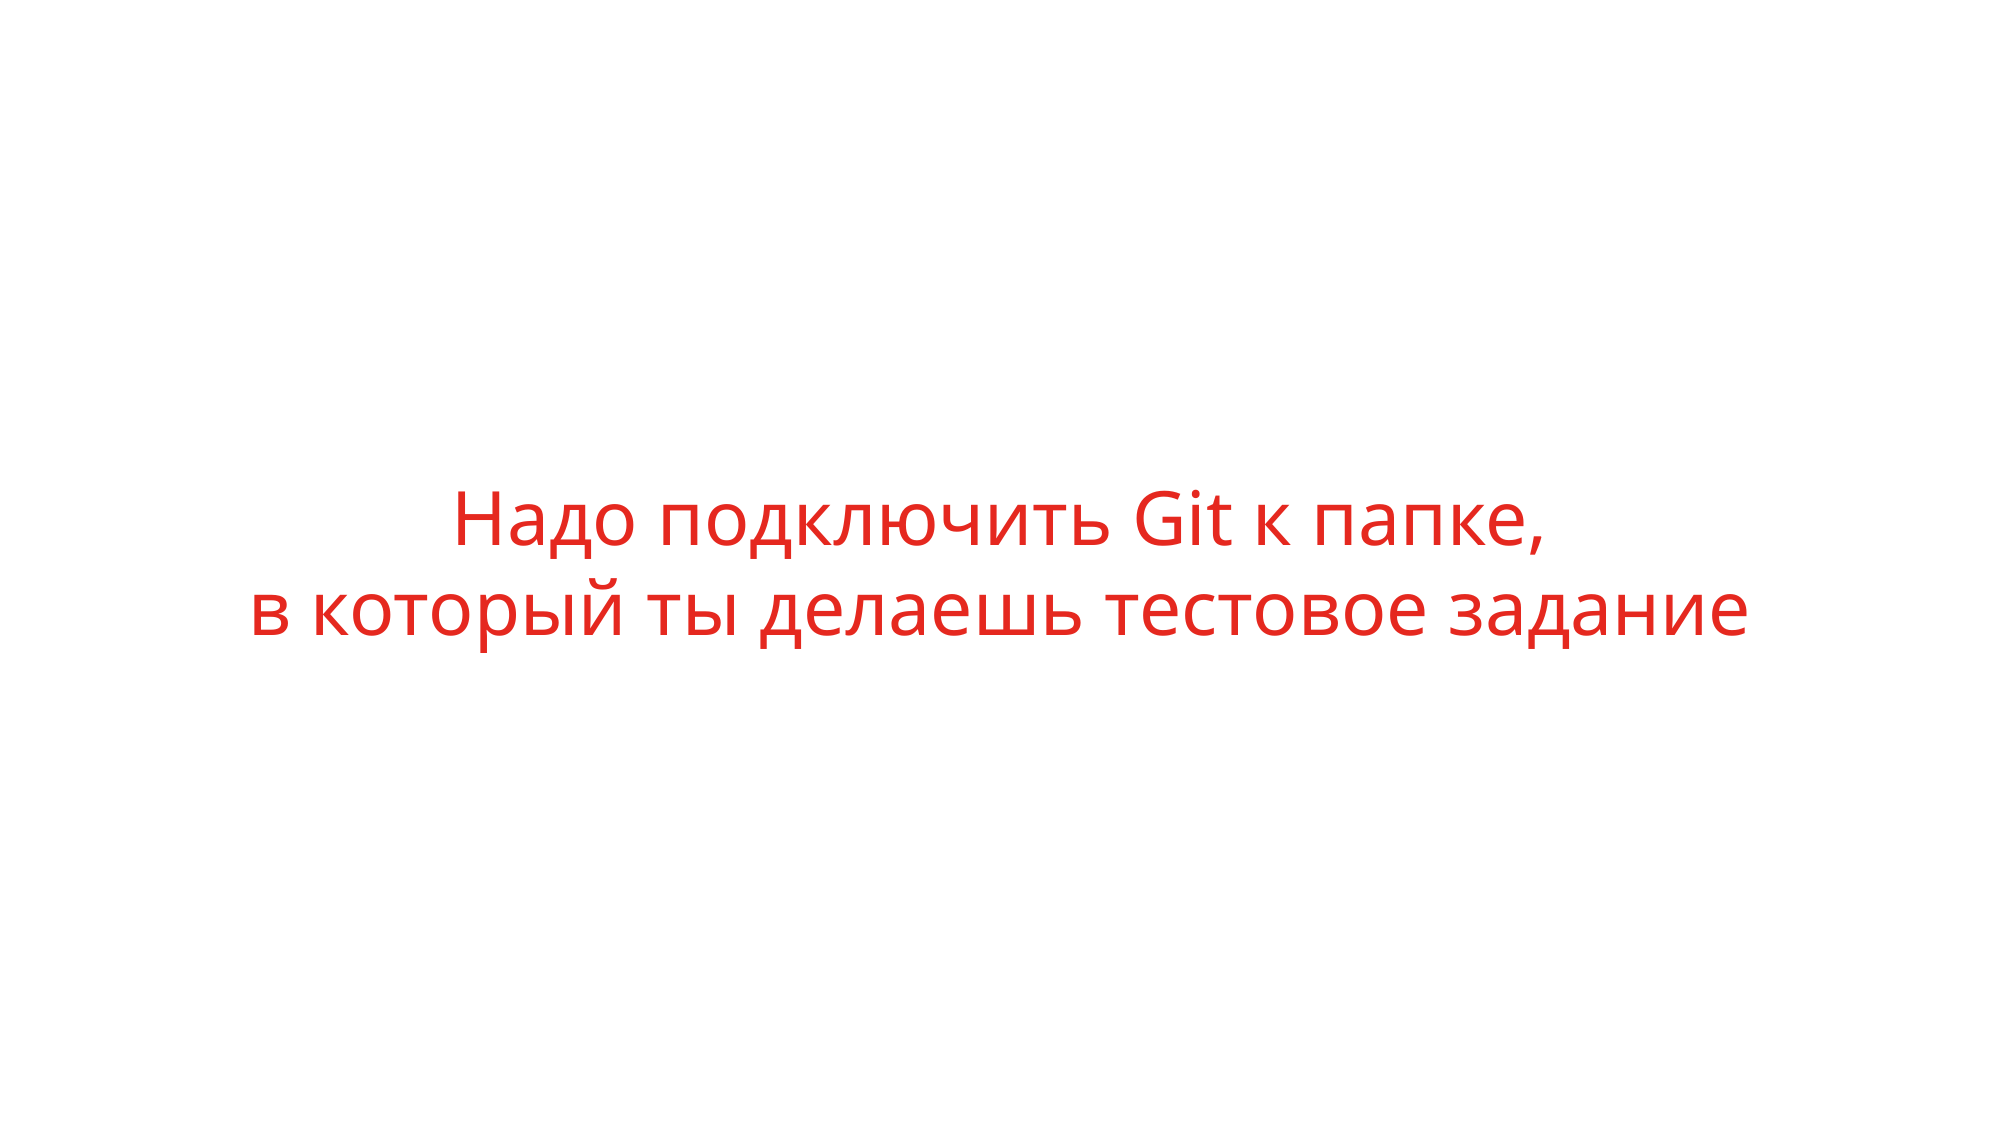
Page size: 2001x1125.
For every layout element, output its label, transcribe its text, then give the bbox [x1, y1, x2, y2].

title Надо подключить Git к папке, в который ты делаешь тестовое задание [208, 290, 1792, 847]
